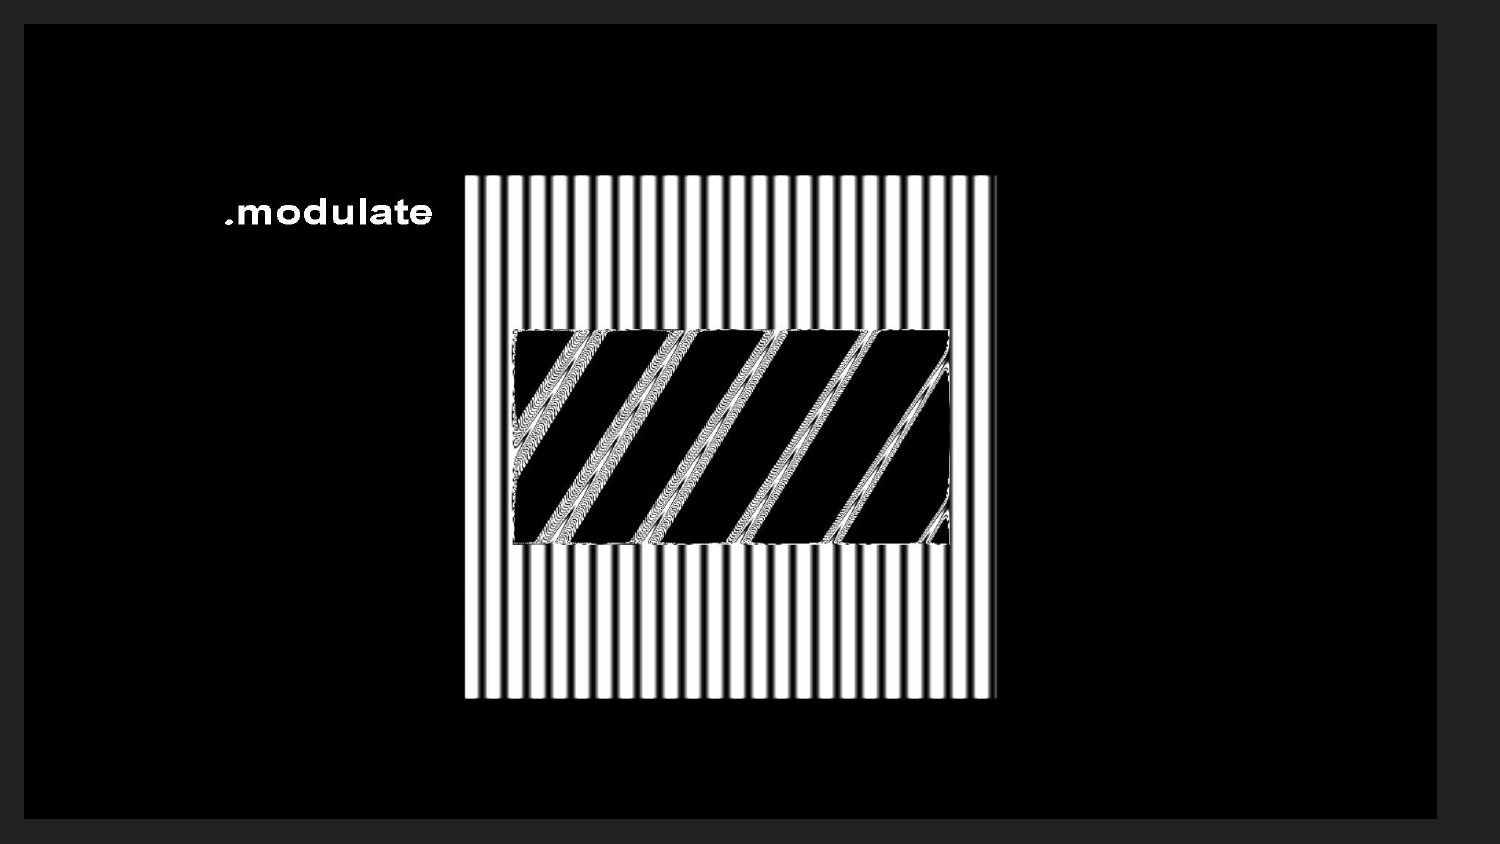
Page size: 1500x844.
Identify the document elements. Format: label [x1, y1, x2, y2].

picture [24, 24, 1437, 819]
